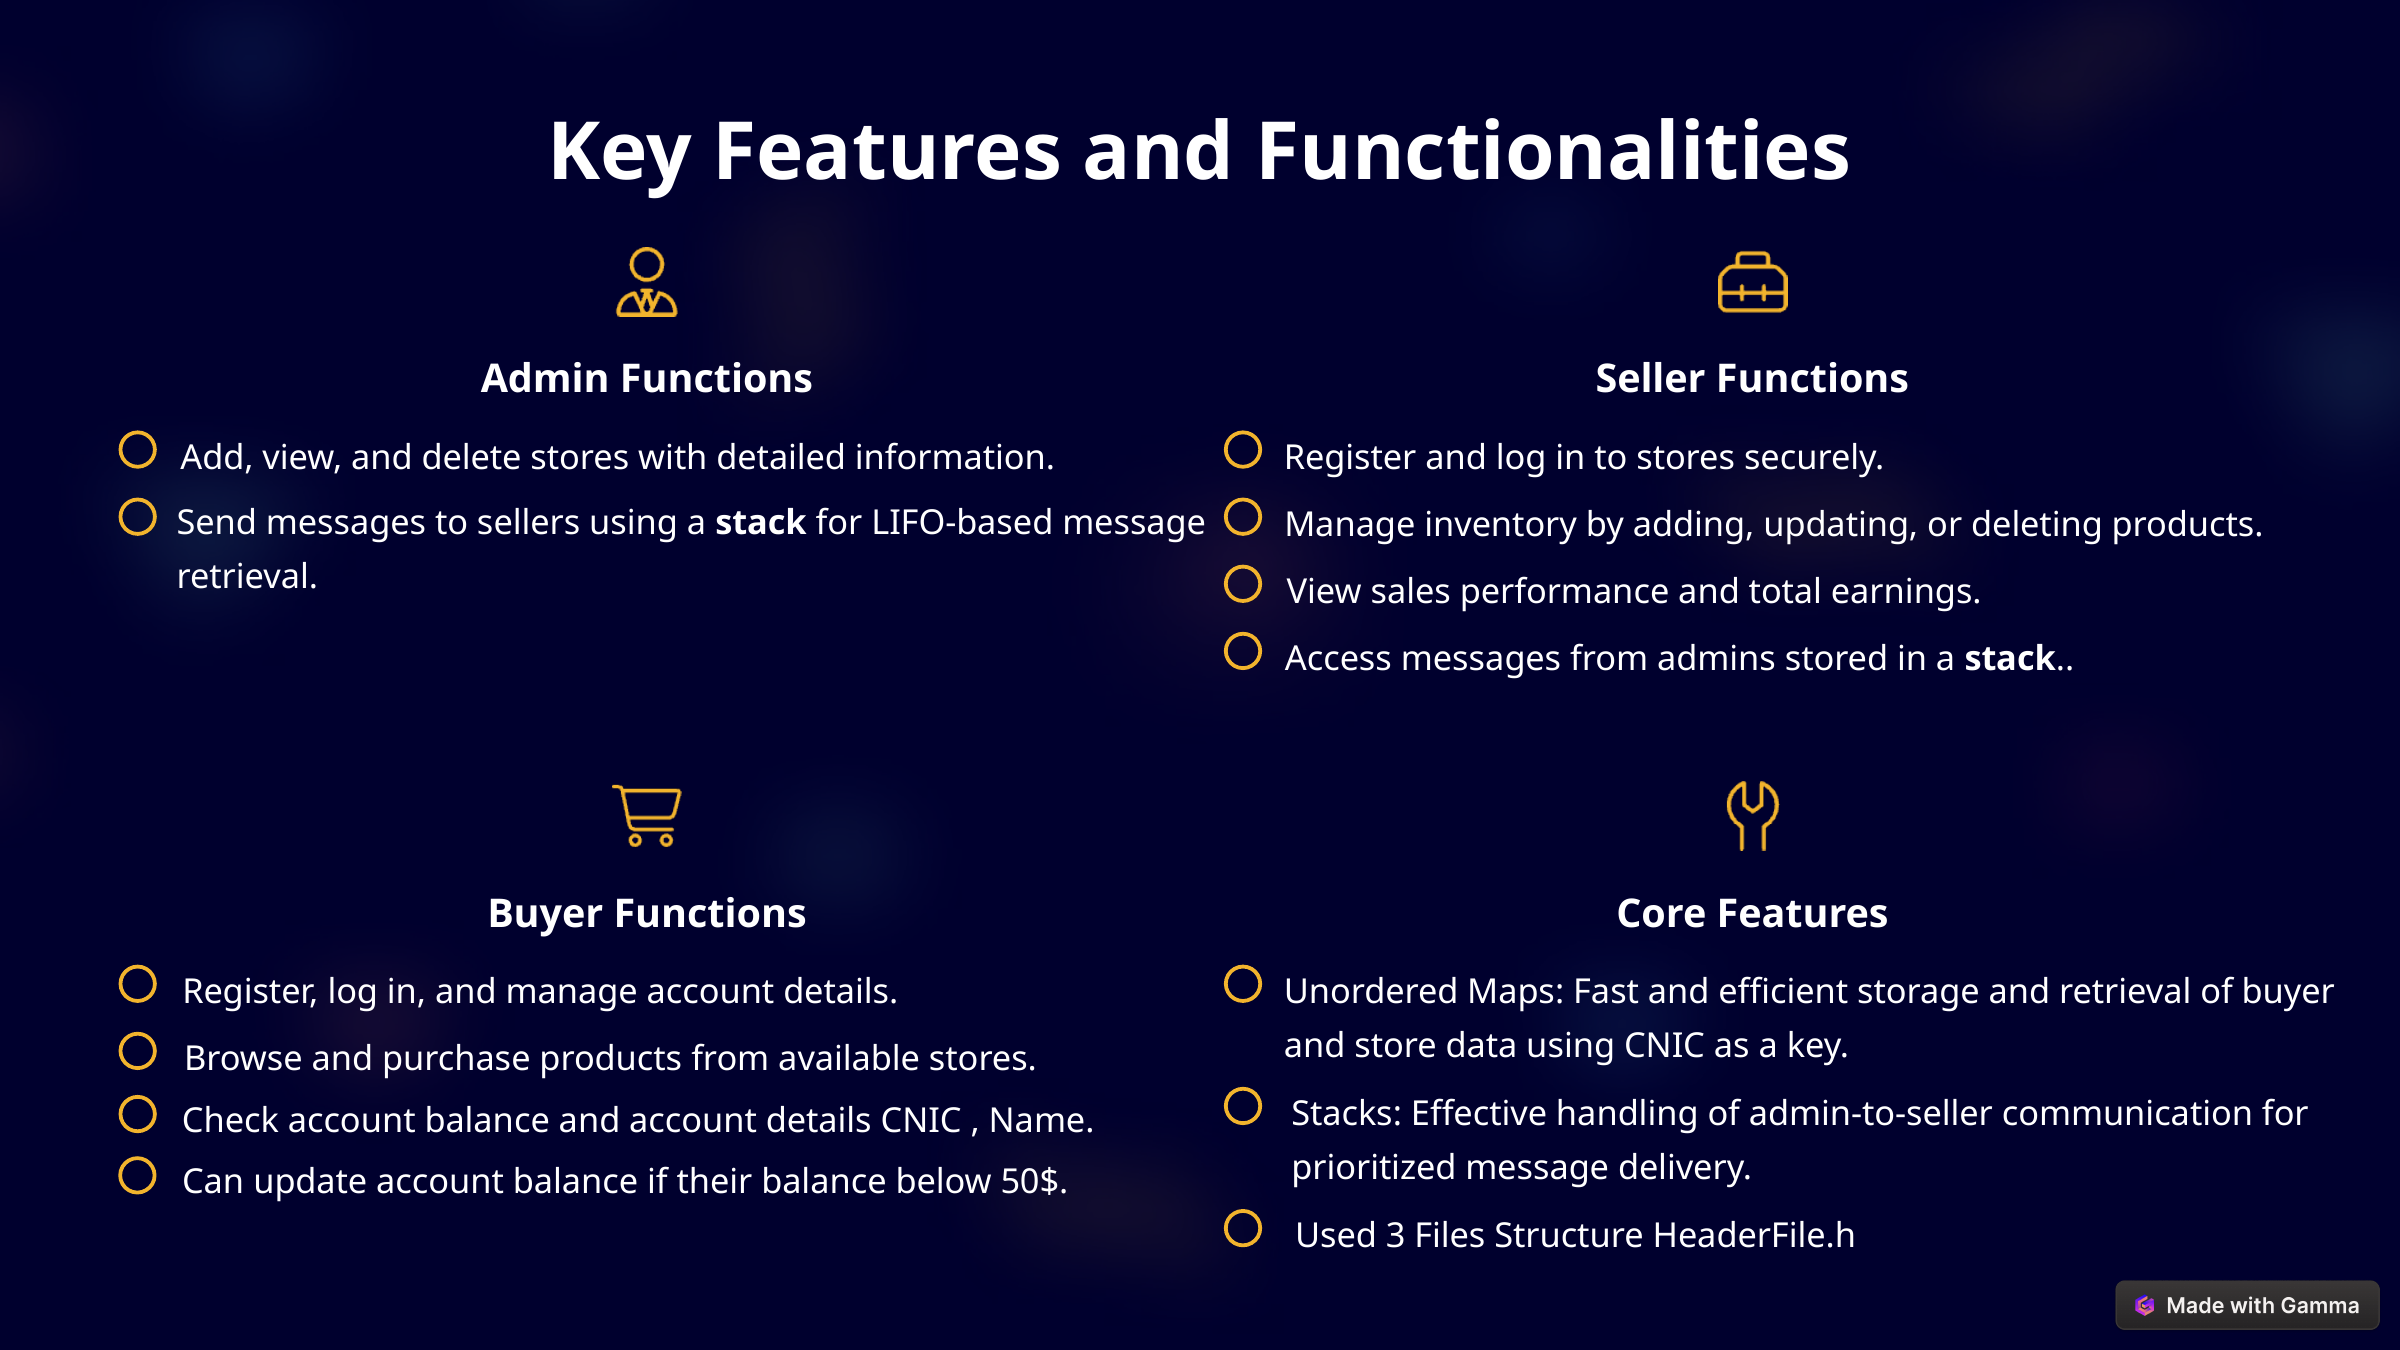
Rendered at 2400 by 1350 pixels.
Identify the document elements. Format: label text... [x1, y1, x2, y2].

text_box [120, 1033, 155, 1069]
text_box Stacks: Effective handling of admin-to-seller communication for prioritized message delivery. [1291, 1078, 2346, 1189]
text_box [1225, 1088, 1261, 1124]
text_box Add, view, and delete stores with detailed information. [180, 422, 1235, 478]
text_box [1225, 499, 1261, 534]
text_box Manage inventory by adding, updating, or deleting products. [1284, 489, 2338, 545]
text_box Access messages from admins stored in a stack.. [1284, 623, 2339, 679]
text_box [1225, 566, 1261, 602]
text_box [120, 1096, 155, 1132]
text_box [1225, 1210, 1261, 1246]
text_box Unordered Maps: Fast and efficient storage and retrieval of buyer and store data using CNIC as a key. [1283, 956, 2338, 1067]
text_box Key Features and Functionalities [589, 94, 1811, 196]
text_box Check account balance and account details CNIC , Name. [181, 1084, 1236, 1141]
picture [612, 781, 682, 851]
picture [2106, 1271, 2389, 1339]
text_box Register and log in to stores securely. [1283, 422, 2338, 478]
text_box Register, log in, and manage account details. [182, 956, 1237, 1012]
picture [1718, 781, 1788, 851]
text_box Send messages to sellers using a stack for LIFO-based message retrieval. [176, 487, 1231, 598]
picture [612, 247, 682, 317]
text_box [120, 432, 155, 467]
text_box [120, 966, 155, 1001]
text_box Core Features [1550, 885, 1956, 936]
text_box [1225, 966, 1261, 1001]
text_box Browse and purchase products from available stores. [184, 1023, 1238, 1079]
text_box Seller Functions [1550, 350, 1956, 402]
text_box Admin Functions [444, 350, 850, 402]
text_box [1225, 432, 1261, 467]
text_box Buyer Functions [444, 885, 850, 936]
text_box [1225, 633, 1261, 669]
text_box [120, 499, 155, 534]
text_box Used 3 Files Structure HeaderFile.h [1295, 1200, 2349, 1256]
picture [1718, 247, 1788, 317]
text_box View sales performance and total earnings. [1286, 556, 2341, 612]
text_box Can update account balance if their balance below 50$. [182, 1146, 1236, 1202]
text_box [120, 1158, 155, 1193]
